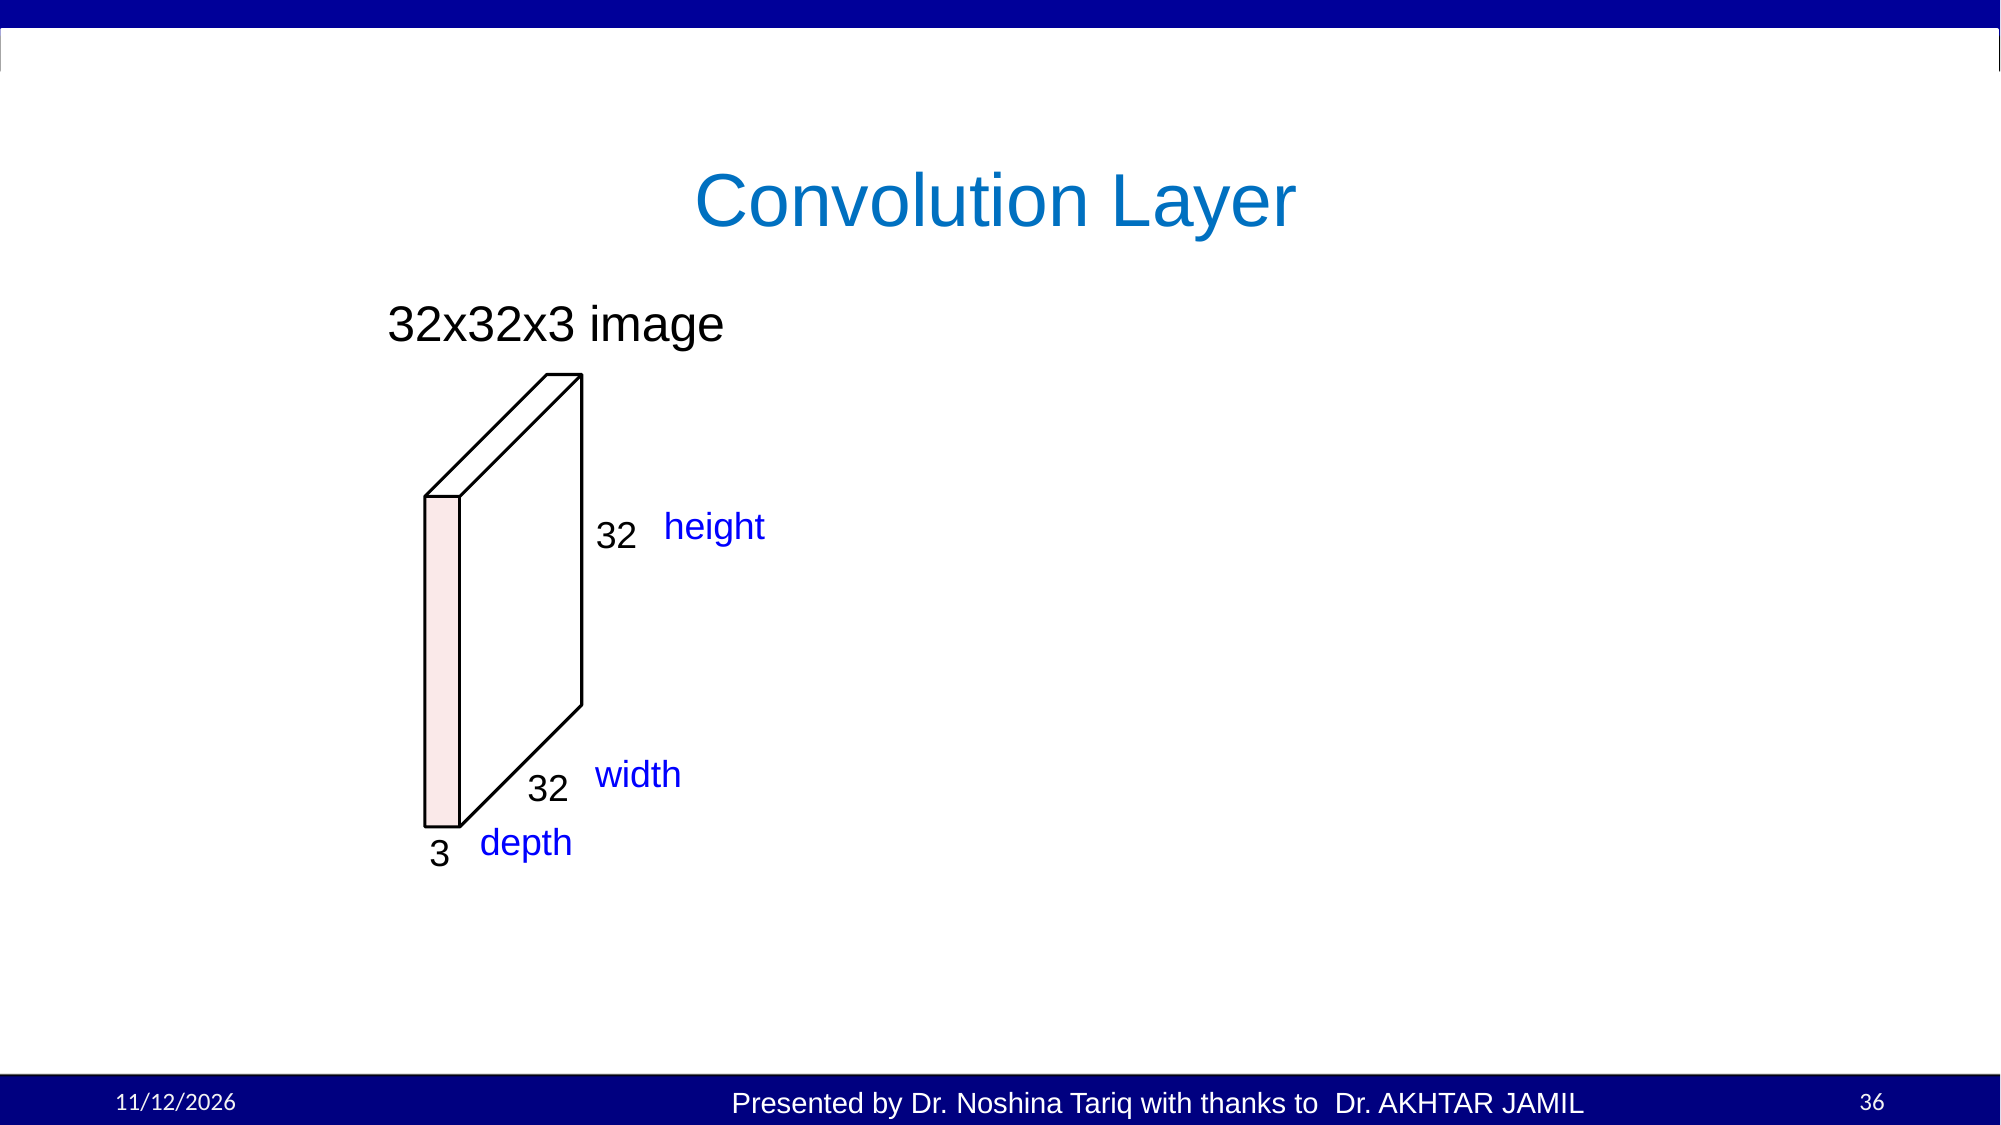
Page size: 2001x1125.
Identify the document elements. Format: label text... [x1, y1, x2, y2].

footer Presented by Dr. Noshina Tariq with thanks to Dr. AKHTAR JAMIL [729, 771, 1678, 1125]
picture [0, 0, 2001, 1125]
text_box [424, 497, 459, 827]
text_box [460, 376, 582, 827]
title Convolution Layer [691, 100, 1299, 290]
text_box 3 [427, 826, 453, 874]
text_box 32 depth [476, 753, 574, 863]
text_box [428, 374, 581, 493]
text_box 32x32x3 image [385, 289, 727, 352]
text_box [424, 374, 582, 497]
slide_number 09-Oct-25 [99, 1062, 567, 1125]
slide_number 36 [1433, 1062, 1900, 1125]
text_box width [593, 748, 685, 796]
text_box 32 [593, 509, 640, 557]
text_box height [661, 499, 768, 547]
